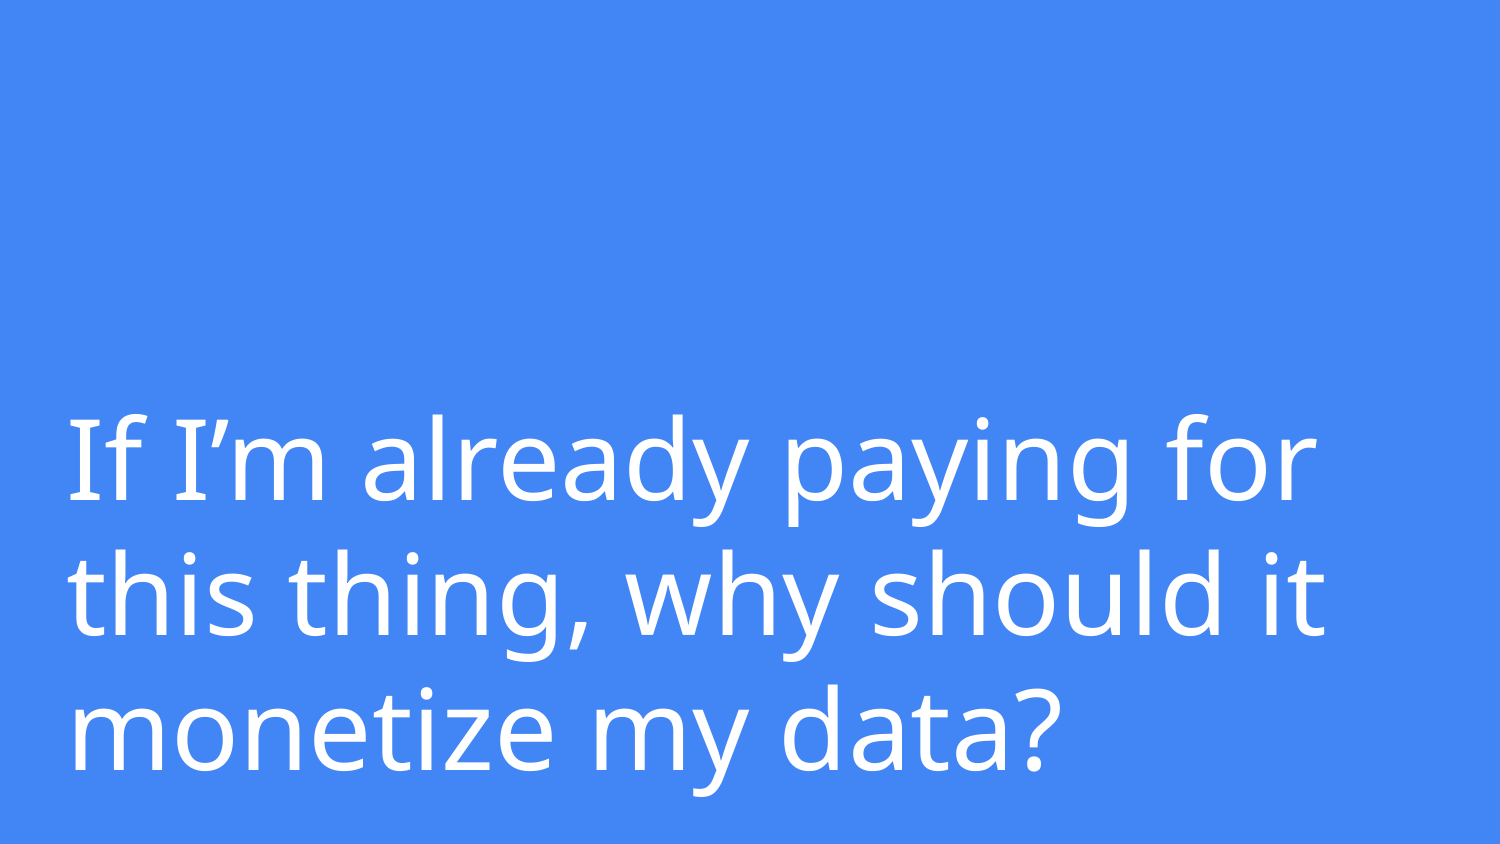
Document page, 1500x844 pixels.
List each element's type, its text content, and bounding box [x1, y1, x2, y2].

title If I’m already paying for this thing, why should it monetize my data? [51, 406, 1383, 809]
